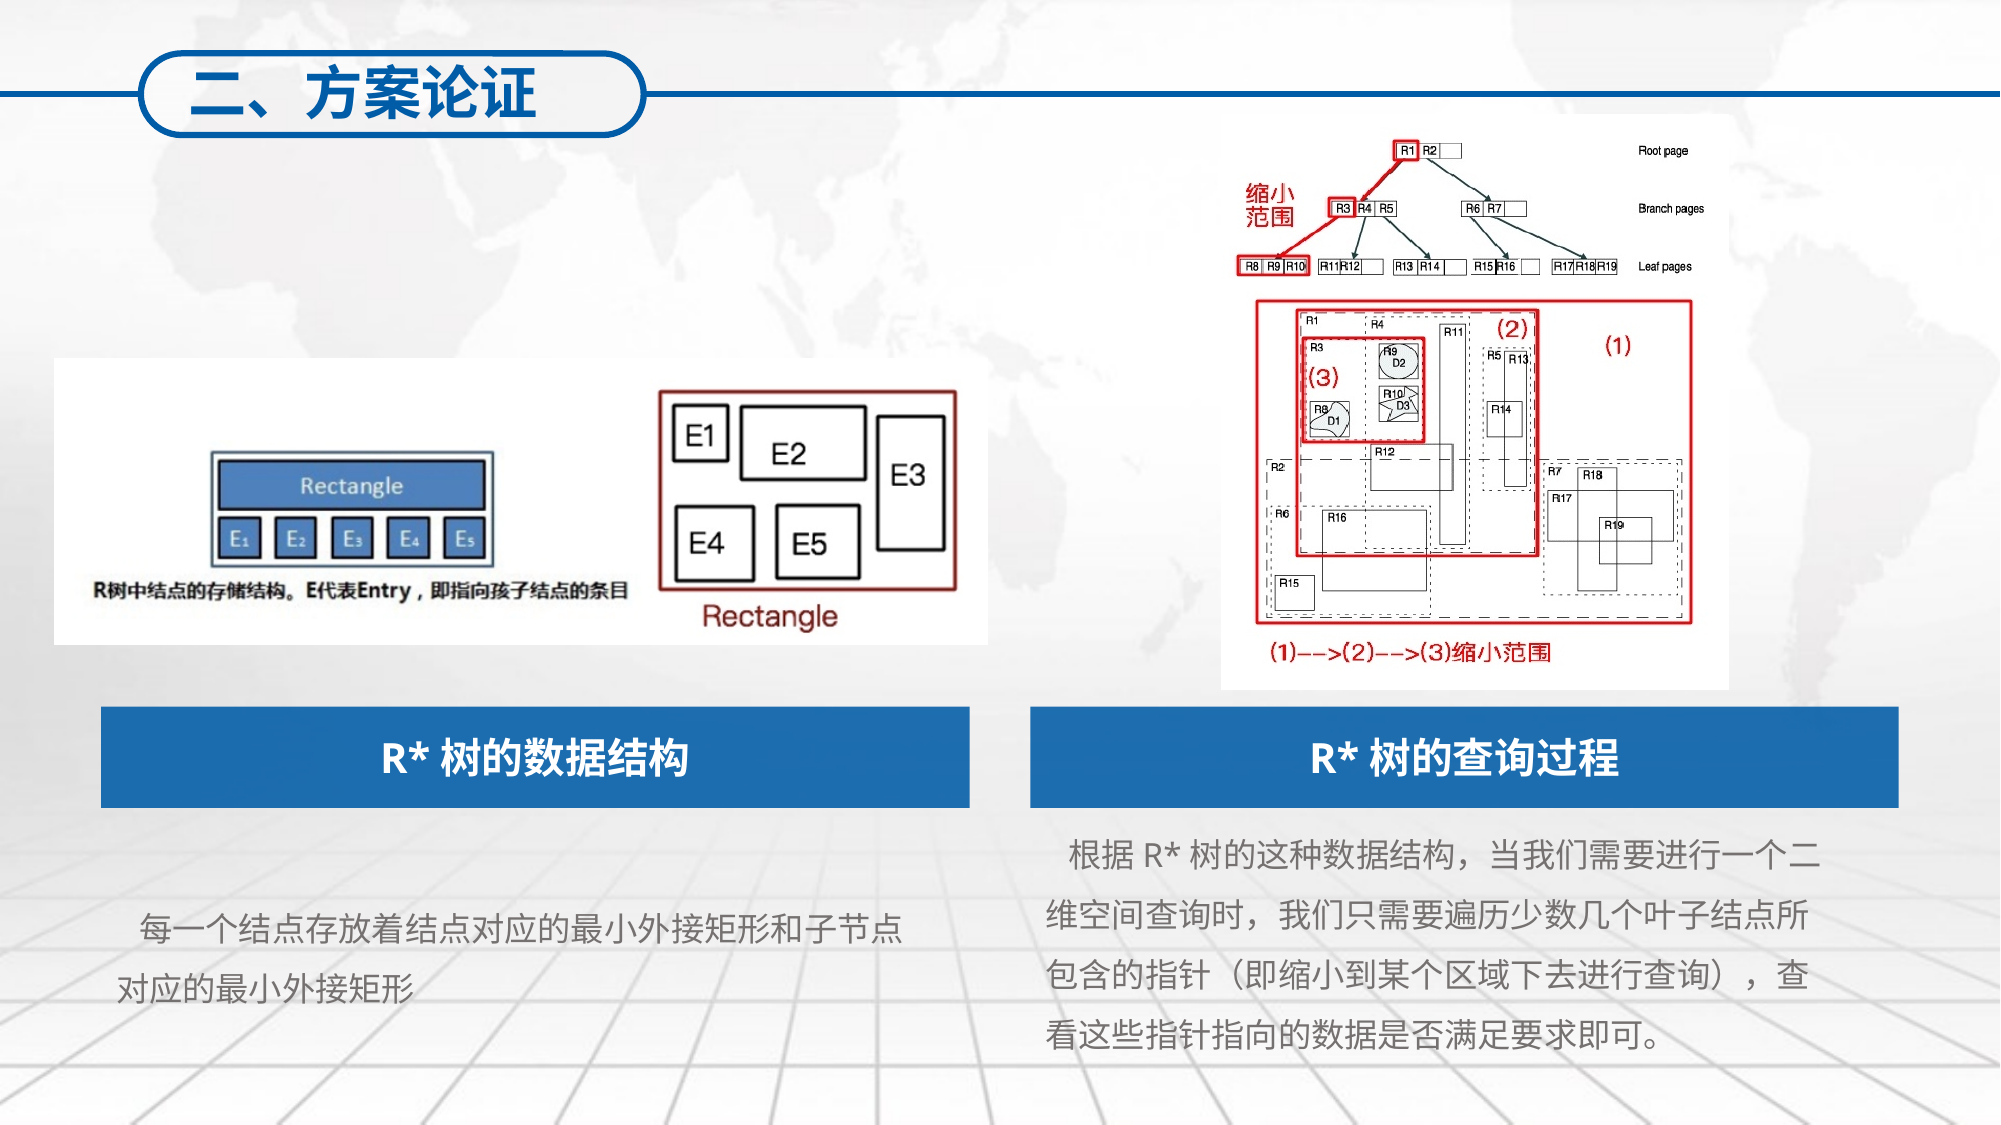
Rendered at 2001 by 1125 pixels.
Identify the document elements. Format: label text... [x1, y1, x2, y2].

picture [0, 0, 2001, 1125]
text_box R*树的查询过程 [1029, 706, 1900, 809]
text_box 每一个结点存放着结点对应的最小外接矩形和子节点对应的最小外接矩形 [101, 880, 925, 1016]
text_box R*树的数据结构 [100, 706, 971, 809]
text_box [109, 49, 644, 206]
text_box 根据R*树的这种数据结构，当我们需要进行一个二维空间查询时，我们只需要遍历少数几个叶子结点所包含的指针（即缩小到某个区域下去进行查询），查看这些指针指向的数据是否满足要求即可。 [1030, 806, 1855, 1062]
